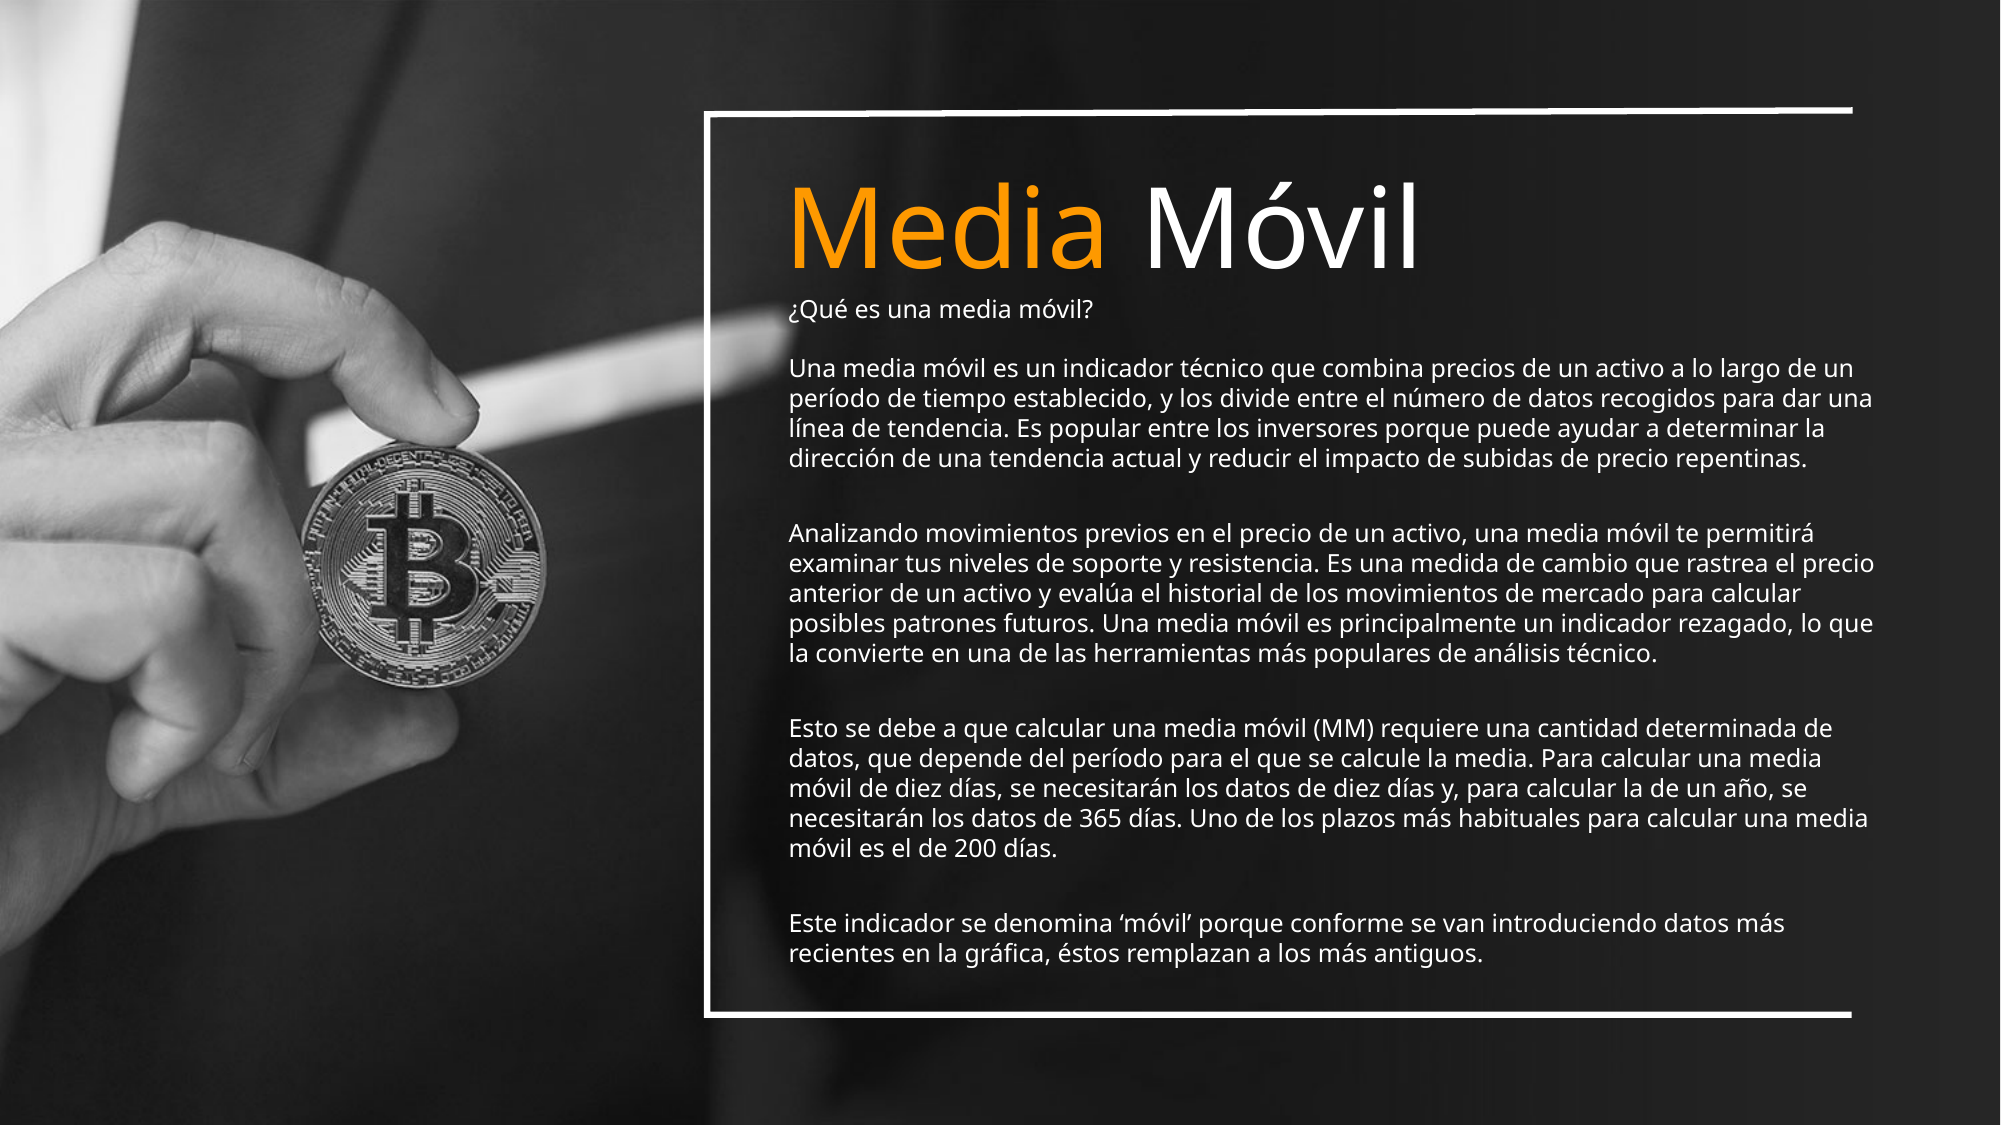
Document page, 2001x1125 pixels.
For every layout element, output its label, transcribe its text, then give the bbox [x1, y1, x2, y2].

text_box [706, 109, 1853, 1016]
picture [0, 0, 2001, 1125]
text_box ¿Qué es una media móvil? Una media móvil es un indicador técnico que combina precios de un activo a lo largo de un período de tiempo establecido, y los divide entre el número de datos recogidos para dar una línea de tendencia. Es popular entre los inversores porque puede ayudar a determinar la dirección de una tendencia actual y reducir el impacto de subidas de precio repentinas. Analizando movimientos previos en el precio de un activo, una media móvil te permitirá examinar tus niveles de soporte y resistencia. Es una medida de cambio que rastrea el precio anterior de un activo y evalúa el historial de los movimientos de mercado para calcular posibles patrones futuros. Una media móvil es principalmente un indicador rezagado, lo que la convierte en una de las herramientas más populares de análisis técnico. Esto se debe a que calcular una media móvil (MM) requiere una cantidad determinada de datos, que depende del período para el que se calcule la media. Para calcular una media móvil de diez días, se necesitarán los datos de diez días y, para calcular la de un año, se necesitarán los datos de 365 días. Uno de los plazos más habituales para calcular una media móvil es el de 200 días. Este indicador se denomina ‘móvil’ porque conforme se van introduciendo datos más recientes en la gráfica, éstos remplazan a los más antiguos. [773, 285, 1901, 1020]
